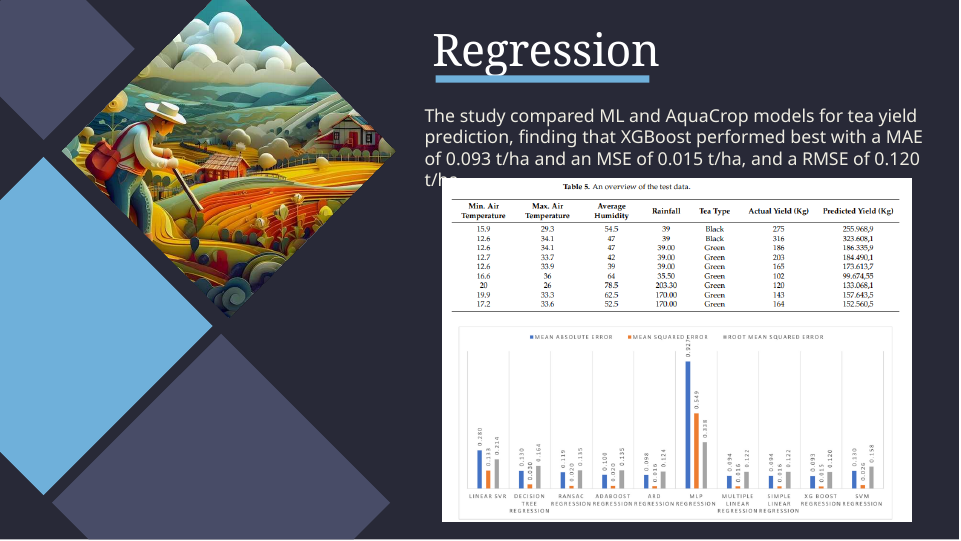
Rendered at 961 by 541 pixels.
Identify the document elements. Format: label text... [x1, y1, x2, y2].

text_box [435, 75, 650, 83]
text_box The study compared ML and AquaCrop models for tea yield prediction, finding that XGBoost performed best with a MAE of 0.093 t/ha and an MSE of 0.015 t/ha, and a RMSE of 0.120 t/ha. [422, 101, 937, 191]
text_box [0, 0, 397, 540]
title Regression [430, 19, 884, 101]
picture [441, 177, 912, 522]
